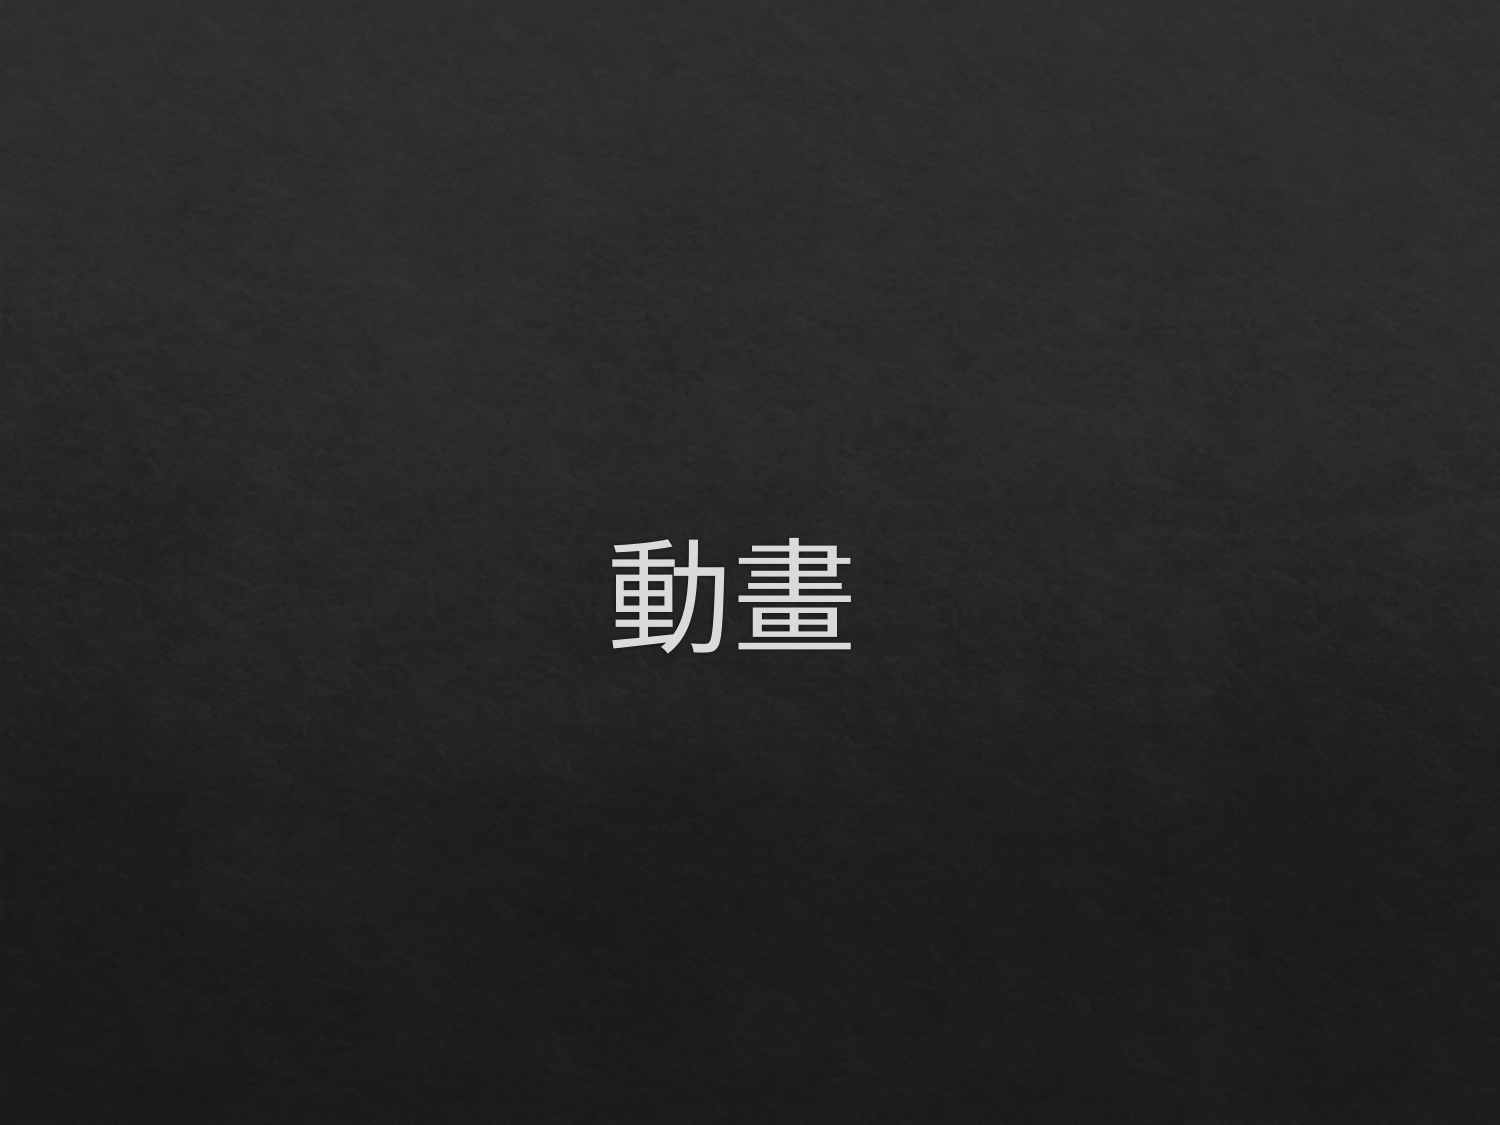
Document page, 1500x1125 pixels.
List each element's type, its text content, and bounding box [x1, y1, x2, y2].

title 動畫 [95, 514, 1370, 674]
